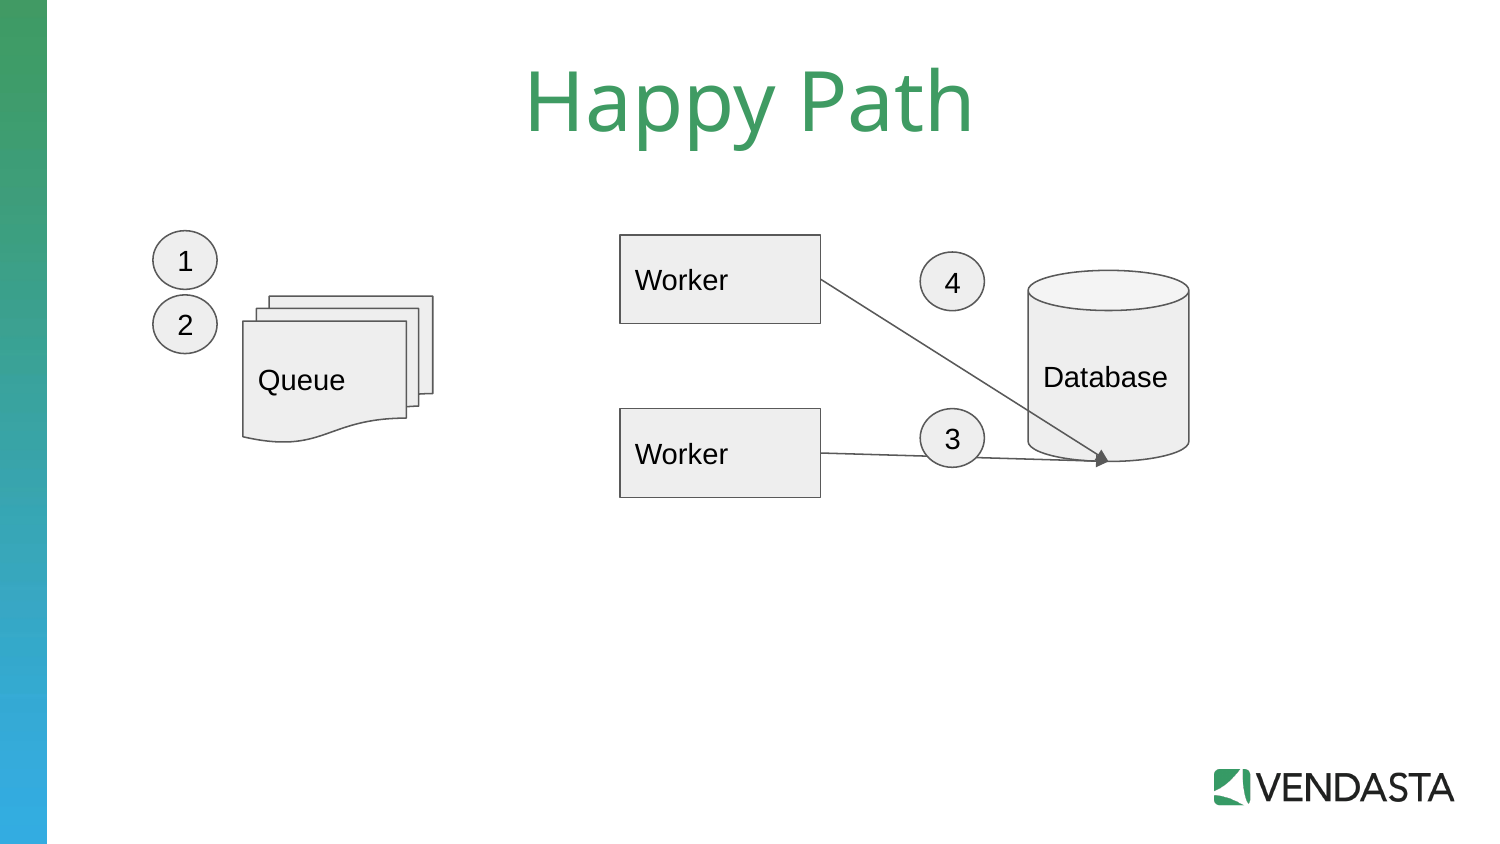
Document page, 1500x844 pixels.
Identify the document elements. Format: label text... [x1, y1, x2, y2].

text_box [820, 278, 1029, 365]
picture [0, 0, 48, 844]
text_box 1 [152, 230, 218, 290]
text_box 2 [152, 294, 218, 354]
text_box Database [1031, 270, 1189, 462]
picture [1188, 747, 1480, 827]
text_box 3 [934, 462, 971, 468]
text_box Happy Path [48, 0, 1462, 197]
text_box Worker [619, 408, 821, 498]
text_box 4 [920, 251, 985, 277]
text_box Queue [242, 296, 433, 442]
text_box Database [1031, 270, 1188, 310]
text_box Worker [619, 234, 821, 324]
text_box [820, 365, 1029, 454]
